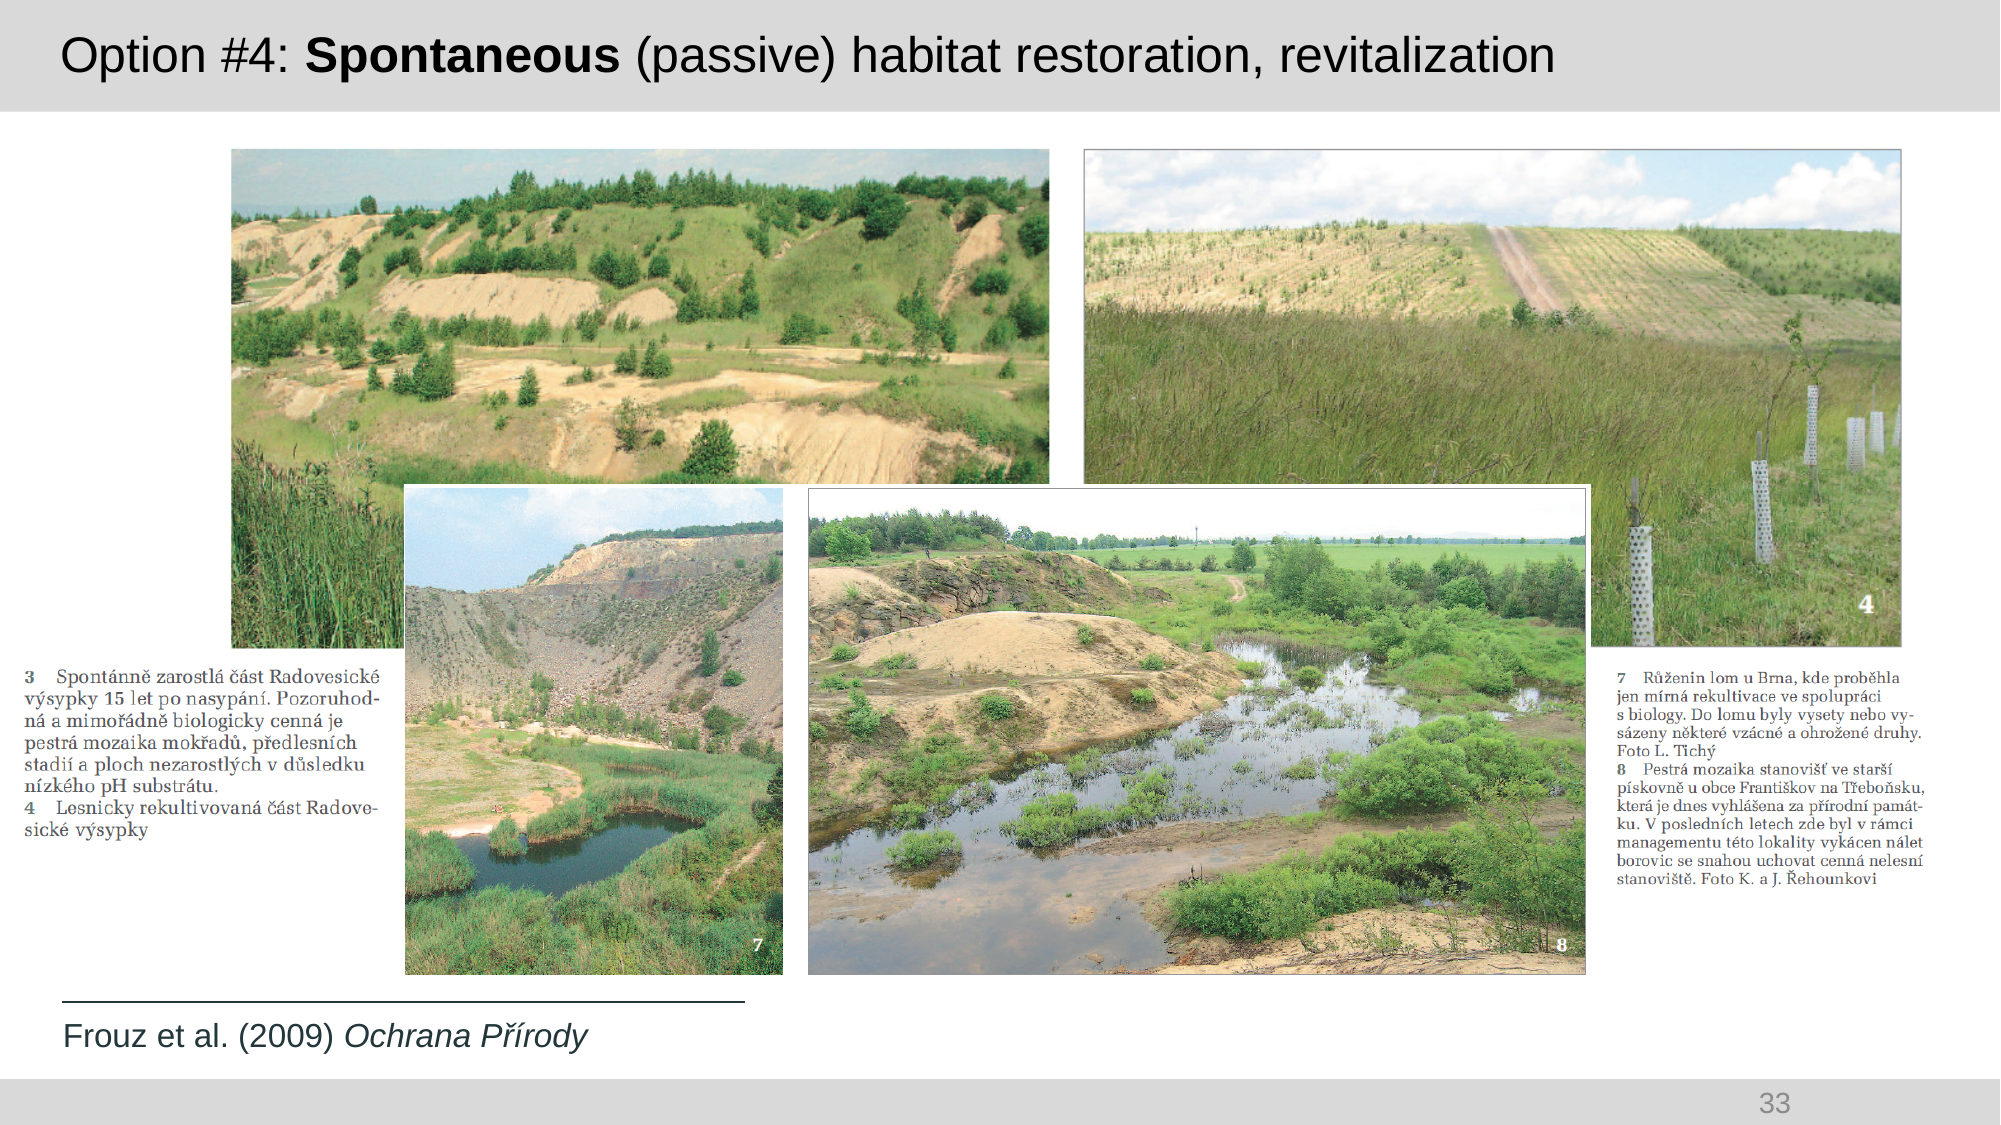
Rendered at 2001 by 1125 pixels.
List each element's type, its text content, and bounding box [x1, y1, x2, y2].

picture [1612, 669, 1928, 893]
text_box Frouz et al. (2009) Ochrana Přírody [48, 1006, 1871, 1062]
footer [0, 1079, 1550, 1125]
slide_number 33 [1550, 1079, 2000, 1125]
title Option #4: Spontaneous (passive) habitat restoration, revitalization [0, 0, 2000, 112]
picture [17, 144, 1910, 981]
